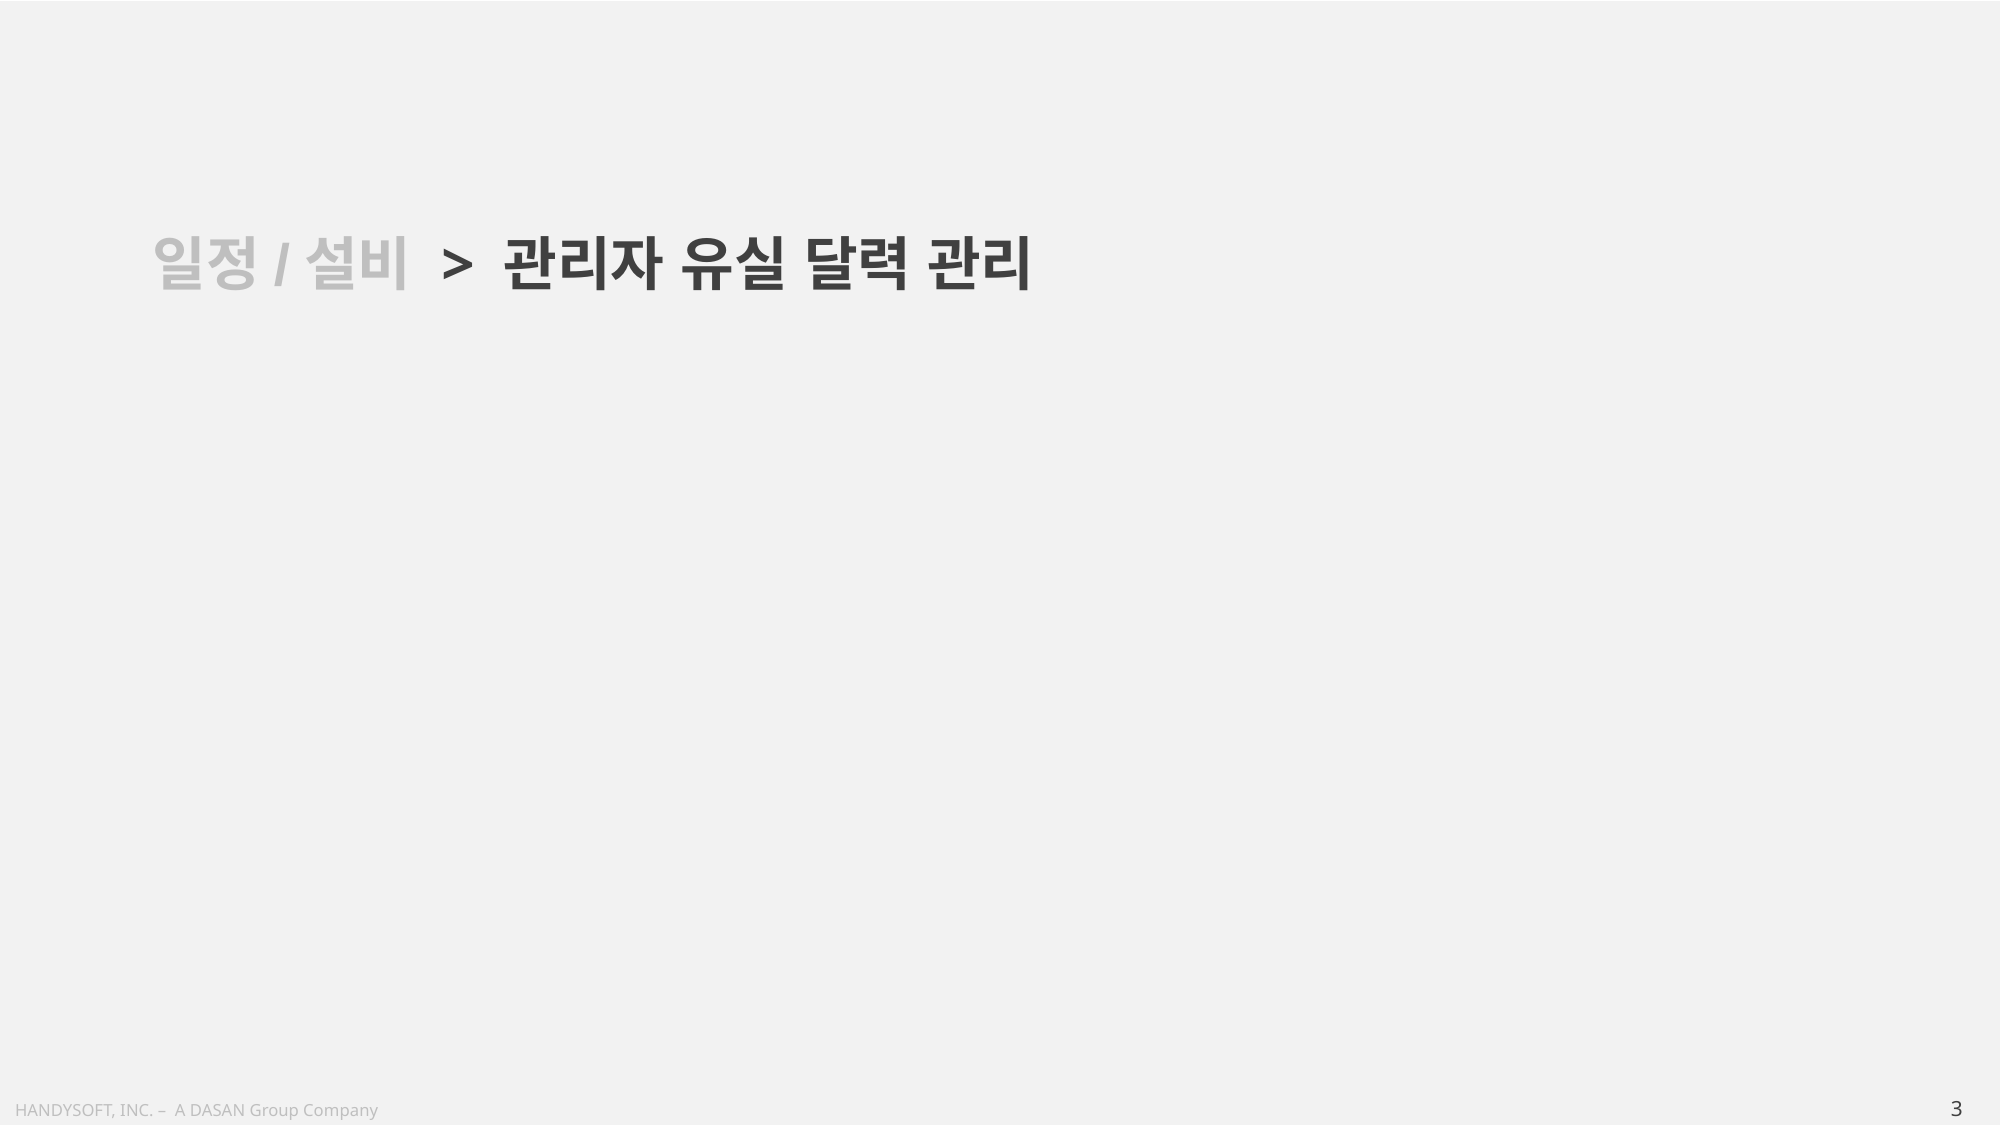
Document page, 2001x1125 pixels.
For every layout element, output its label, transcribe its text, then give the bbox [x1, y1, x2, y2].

text_box 일정/설비 > 관리자 유실 달력 관리 [138, 219, 1050, 305]
